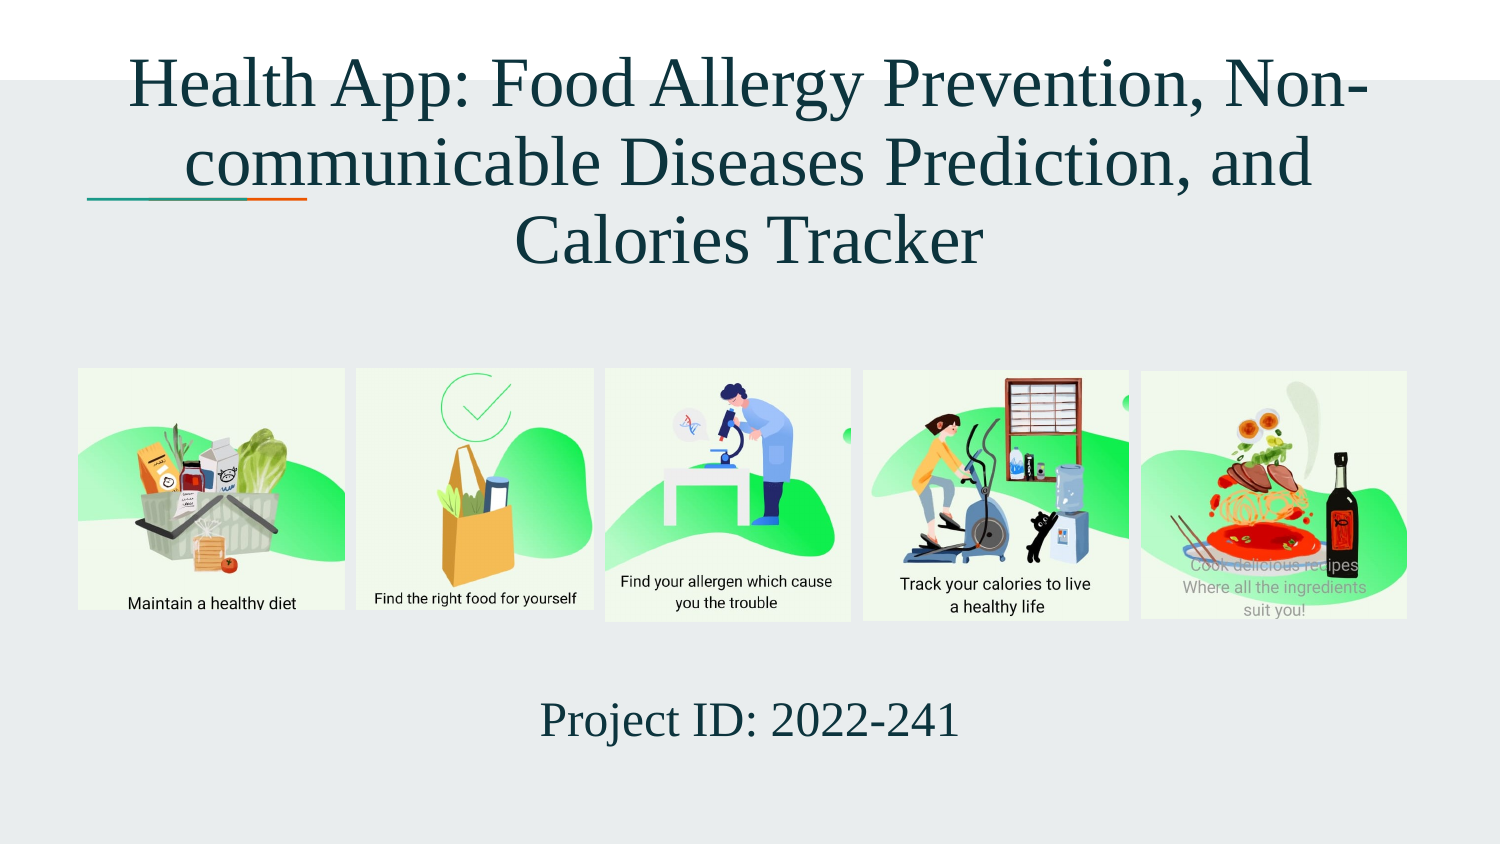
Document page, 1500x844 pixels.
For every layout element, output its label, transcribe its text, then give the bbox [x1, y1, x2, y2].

title Health App: Food Allergy Prevention, Non-communicable Diseases Prediction, and Calories Tracker [78, 28, 1422, 313]
picture [356, 368, 594, 610]
picture [605, 368, 851, 622]
picture [862, 369, 1129, 621]
picture [1140, 371, 1407, 619]
title Project ID: 2022-241 [508, 677, 992, 778]
picture [78, 368, 345, 610]
